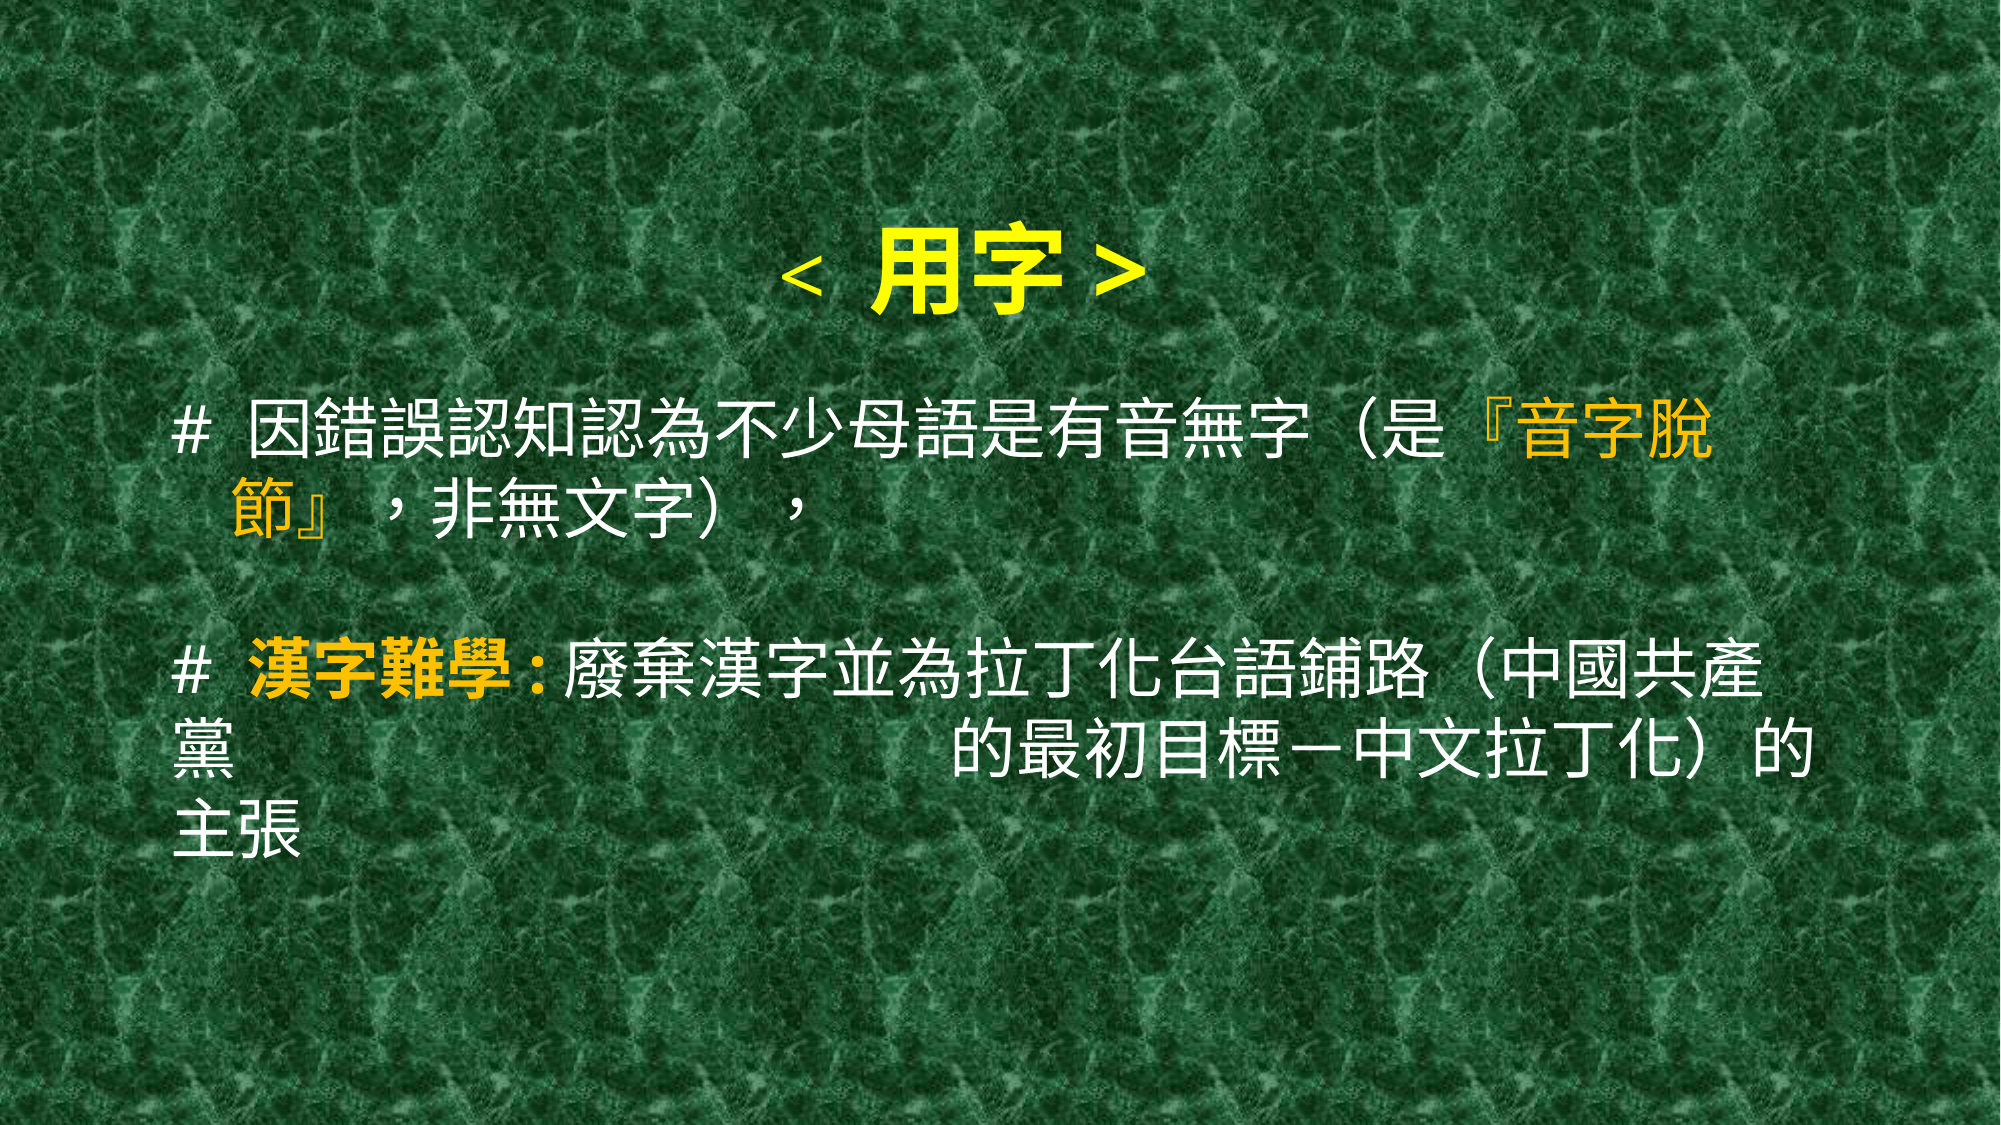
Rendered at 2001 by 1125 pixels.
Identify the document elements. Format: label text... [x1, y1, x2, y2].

title < 用字> # 因錯誤認知認為不少母語是有音無字（是『音字脫 節』，非無文字）， # 漢字難學:廢棄漢字並為拉丁化台語鋪路（中國共產黨 的最初目標－中文拉丁化）的主張 [154, 191, 1846, 883]
picture [0, 0, 2001, 1125]
